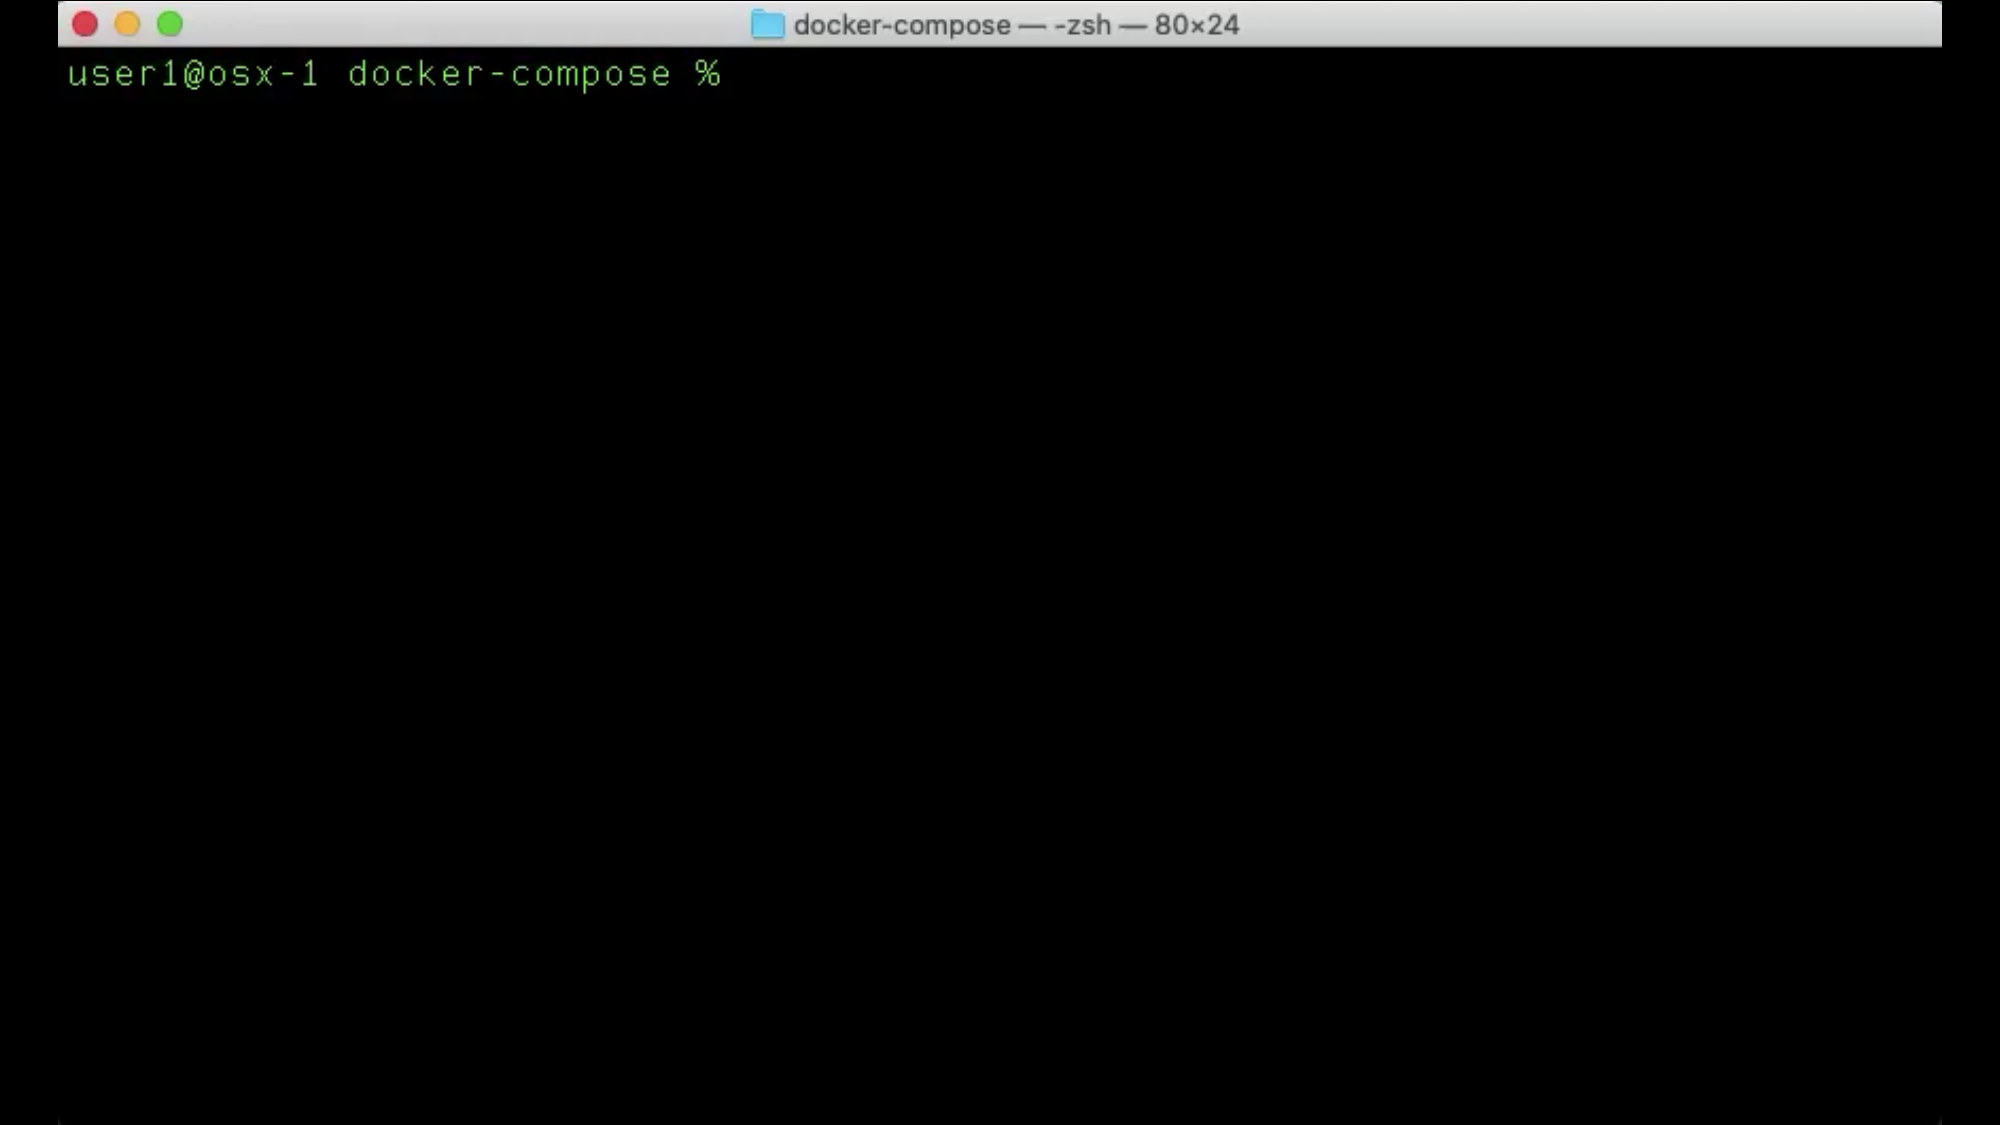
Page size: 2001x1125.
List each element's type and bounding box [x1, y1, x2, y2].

text_box [57, 0, 1943, 1125]
